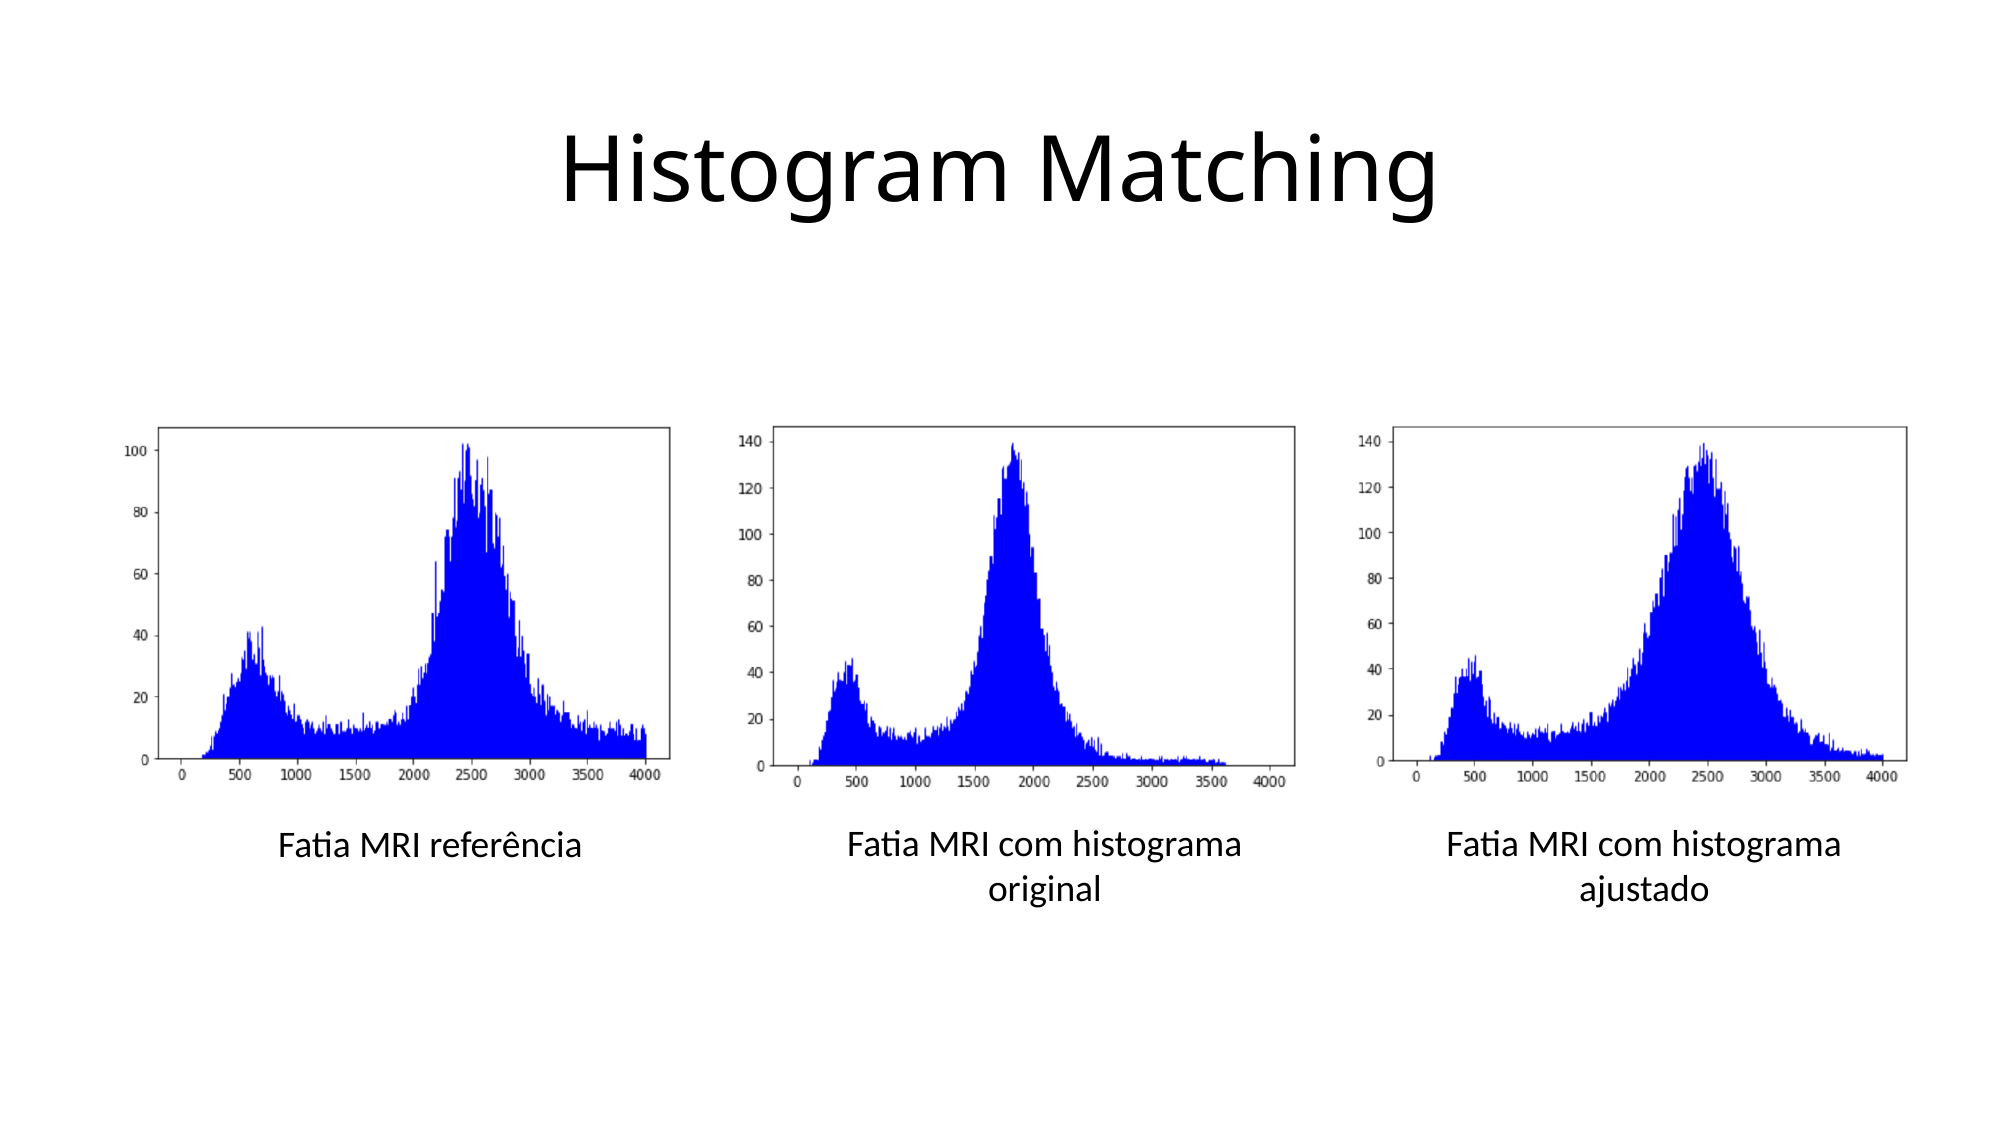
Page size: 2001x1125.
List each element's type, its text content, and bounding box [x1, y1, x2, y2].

picture [1346, 418, 1942, 798]
picture [119, 424, 687, 788]
text_box Fatia MRI referência [184, 812, 676, 899]
text_box Fatia MRI com histograma original [799, 811, 1291, 899]
title Histogram Matching [137, 63, 1863, 281]
text_box Fatia MRI com histograma ajustado [1398, 811, 1890, 899]
picture [717, 414, 1316, 797]
